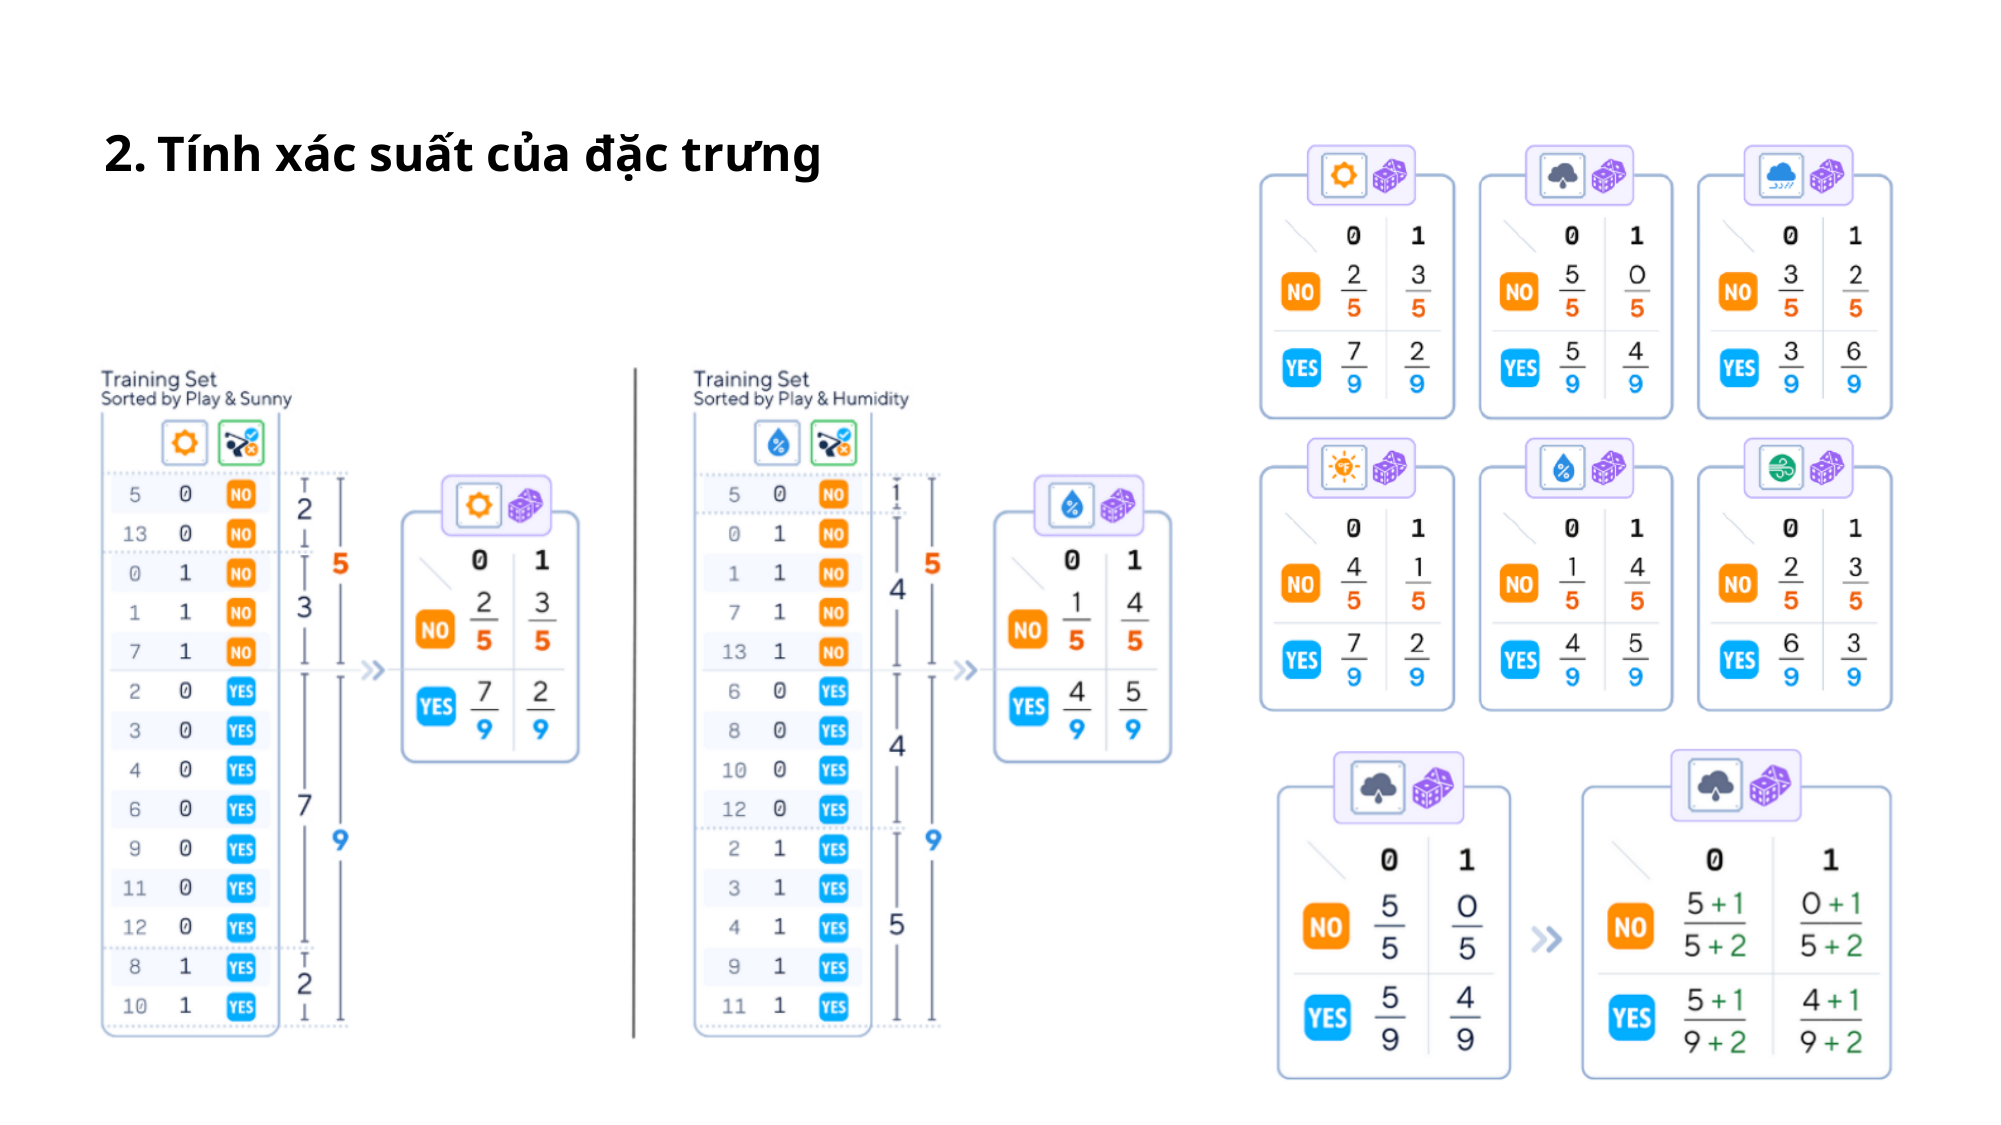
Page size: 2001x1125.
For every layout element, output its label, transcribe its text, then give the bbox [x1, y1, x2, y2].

title 2. Tính xác suất của đặc trưng [14, 28, 1021, 246]
picture [1217, 124, 1933, 1090]
picture [89, 345, 1179, 1052]
